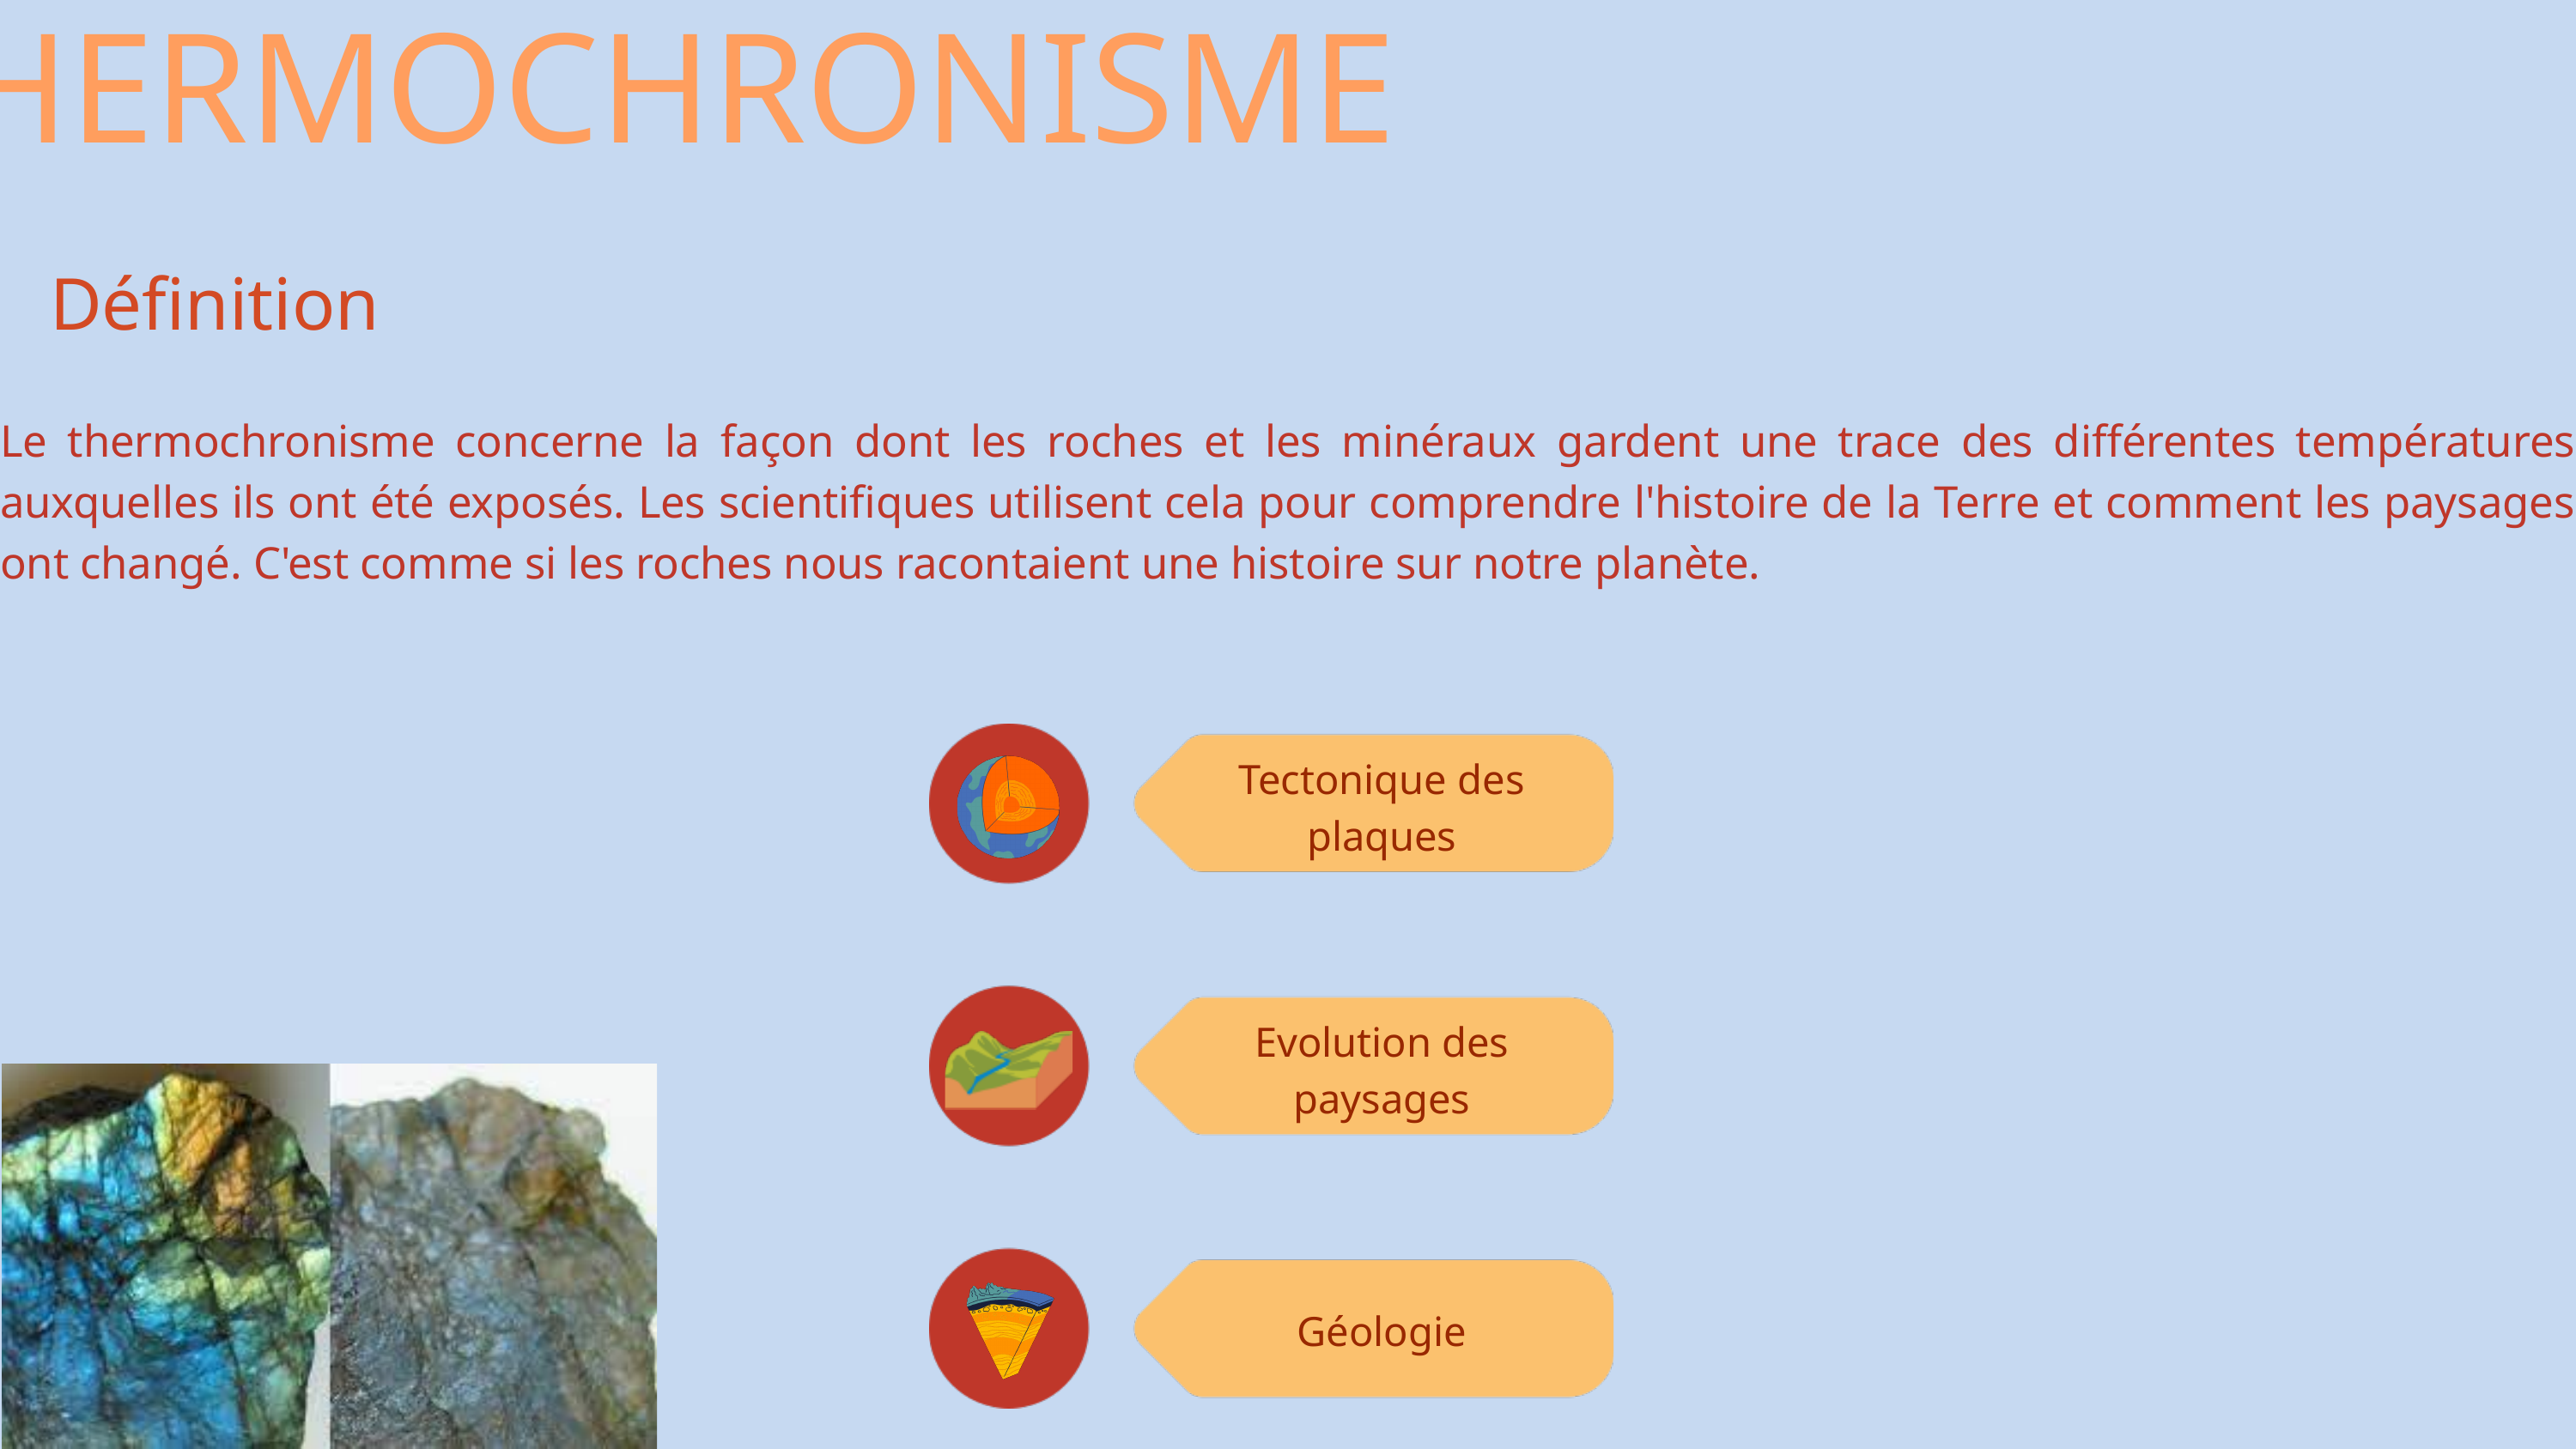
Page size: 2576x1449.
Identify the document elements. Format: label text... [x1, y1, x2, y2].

text_box [957, 755, 1060, 858]
text_box Tectonique des plaques [1178, 746, 1585, 859]
text_box Evolution des paysages [1200, 1009, 1564, 1122]
text_box [945, 1031, 1073, 1110]
text_box Le thermochronisme concerne la façon dont les roches et les minéraux gardent une trace des différentes températures auxquelles ils ont été exposés. Les scientifiques utilisent cela pour comprendre l'histoire de la Terre et comment les paysages ont changé. C'est comme si les roches nous racontaient une histoire sur notre planète. [0, 404, 2576, 588]
text_box [929, 724, 1614, 1409]
text_box [2, 1064, 658, 1449]
text_box [966, 1282, 1060, 1379]
text_box THERMOCHRONISME [0, 21, 1943, 173]
text_box Géologie [1294, 1298, 1469, 1355]
text_box Définition [35, 245, 394, 345]
